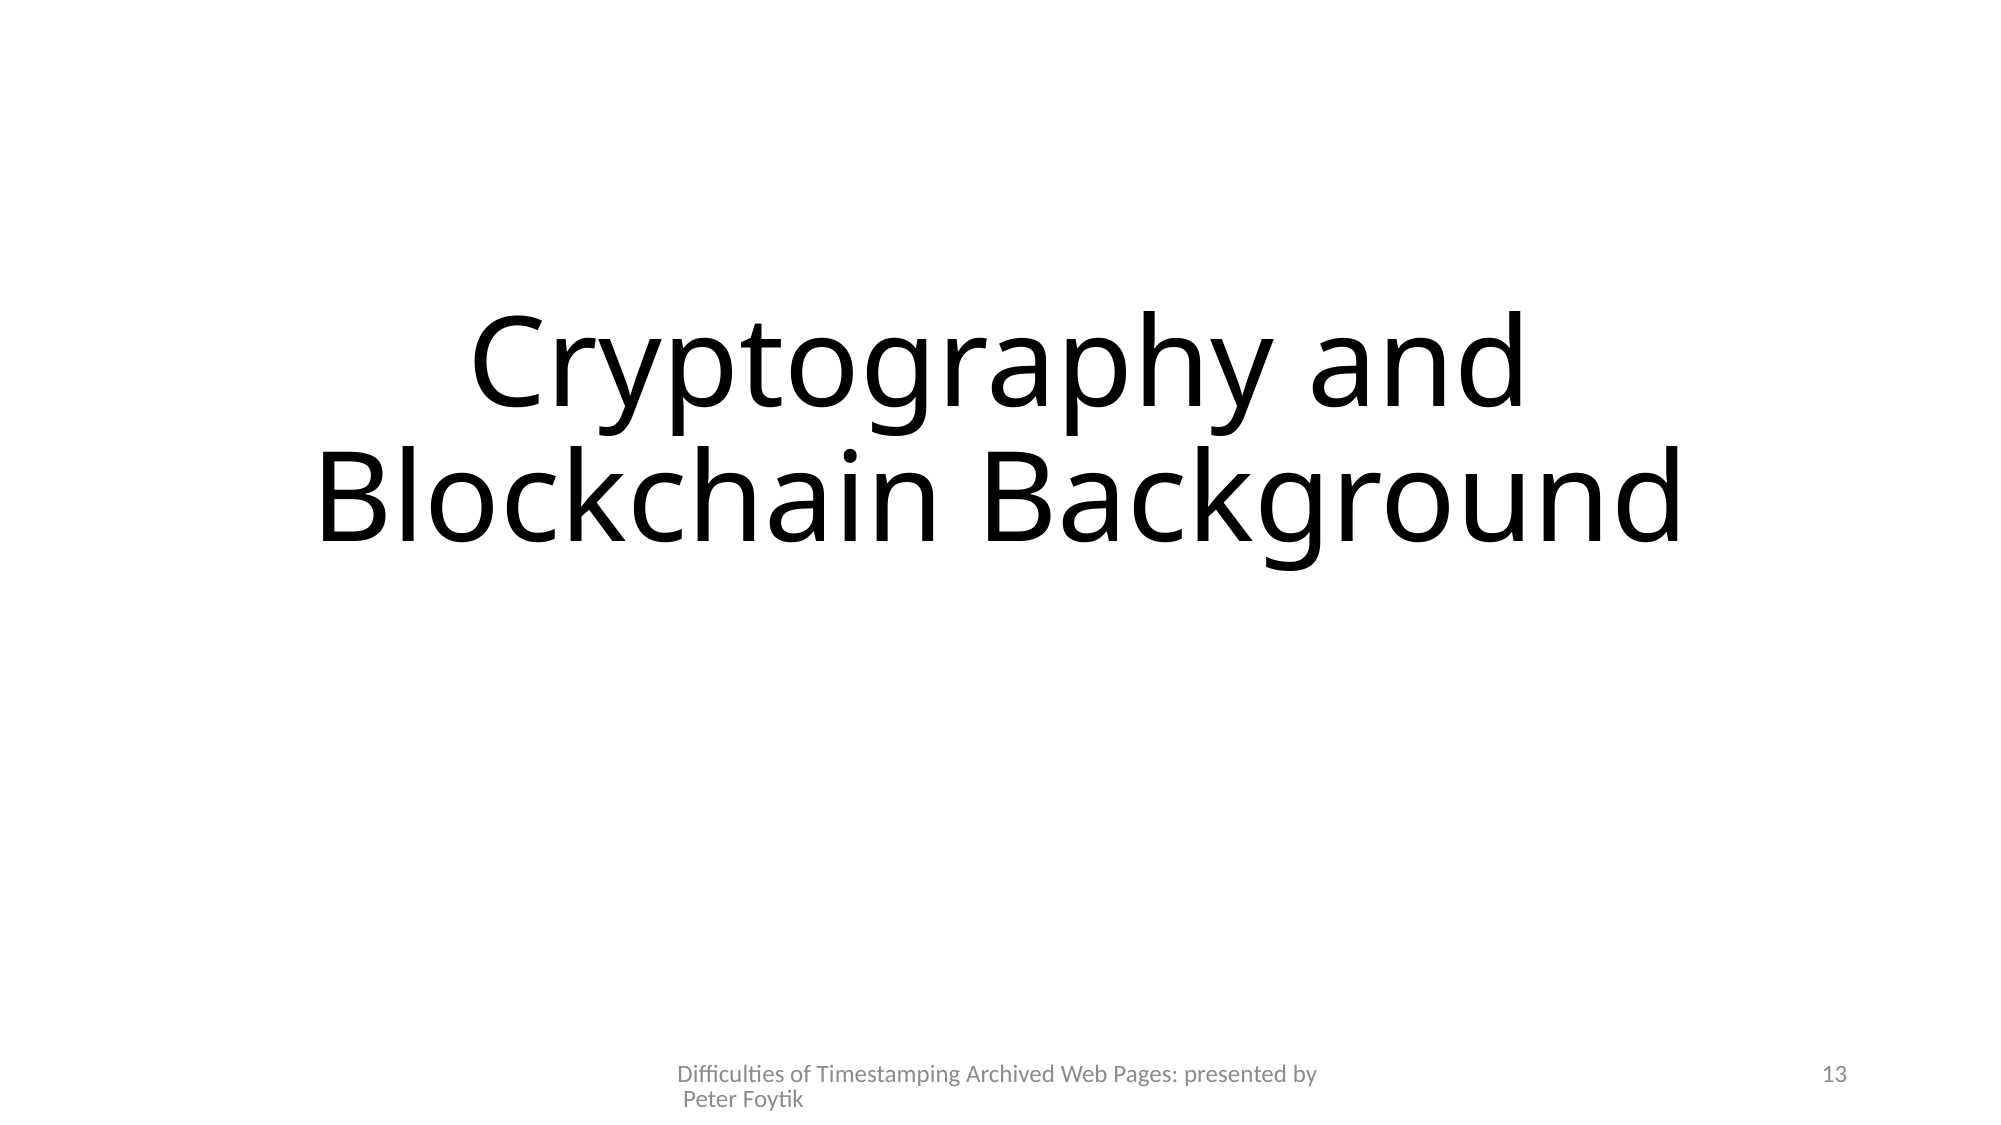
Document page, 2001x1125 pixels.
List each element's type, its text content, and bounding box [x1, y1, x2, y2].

slide_number 13 [1412, 1042, 1863, 1103]
title Cryptography and Blockchain Background [249, 184, 1750, 576]
footer Difficulties of Timestamping Archived Web Pages: presented by Peter Foytik [662, 1042, 1338, 1103]
